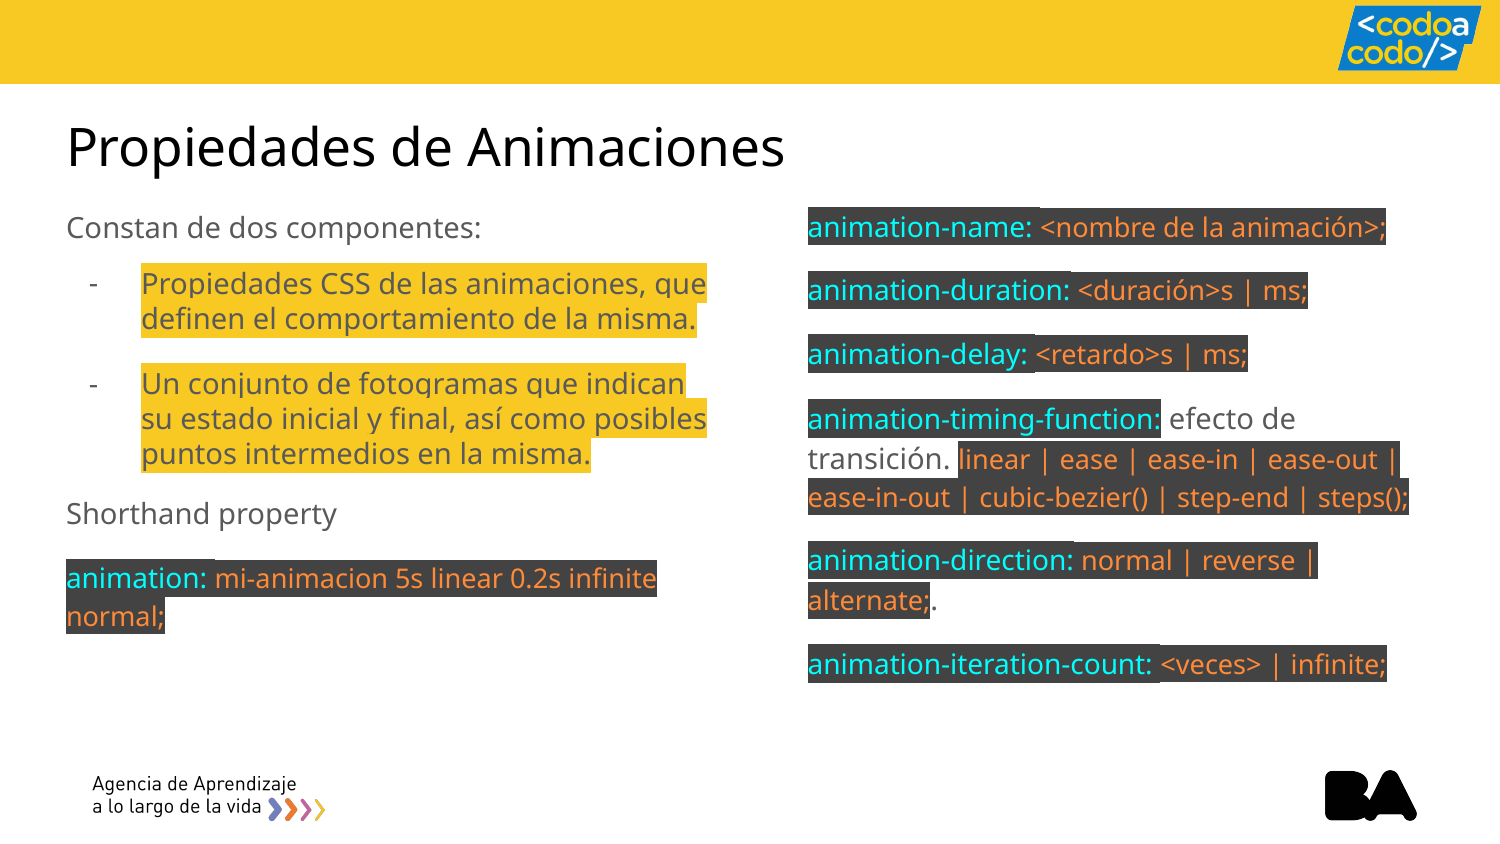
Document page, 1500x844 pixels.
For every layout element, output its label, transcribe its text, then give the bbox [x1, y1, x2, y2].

picture [1337, 5, 1482, 71]
list animation-name: <nombre de la animación>; animation-duration: <duración>s | ms; animation-delay: <retardo>s | ms; animation-timing-function: efecto de transición. linear | ease | ease-in | ease-out | ease-in-out | cubic-bezier() | step-end | steps(); animation-direction: normal | reverse | alternate;. animation-iteration-count: <veces> | infinite; [792, 189, 1449, 750]
title Propiedades de Animaciones [51, 98, 1449, 192]
picture [1325, 770, 1417, 821]
picture [70, 756, 344, 835]
list Constan de dos componentes: Propiedades CSS de las animaciones, que definen el comportamiento de la misma. Un conjunto de fotogramas que indican su estado inicial y final, así como posibles puntos intermedios en la misma. Shorthand property animation: mi-animacion 5s linear 0.2s infinite normal; [51, 192, 735, 750]
